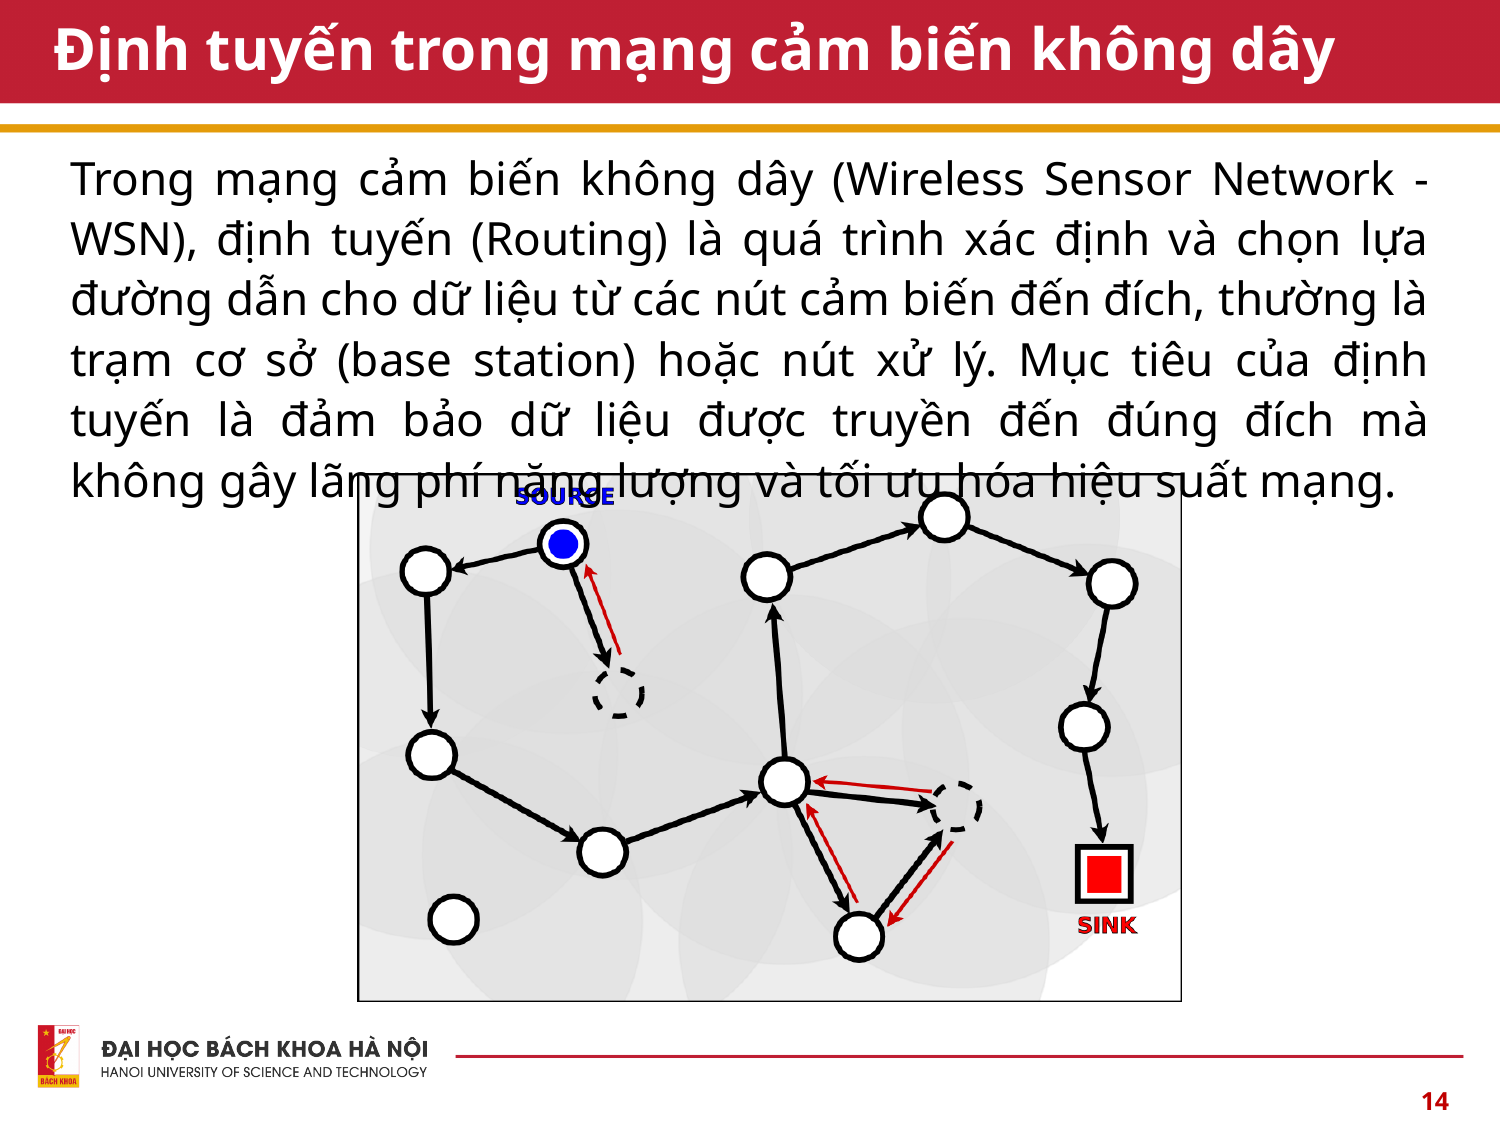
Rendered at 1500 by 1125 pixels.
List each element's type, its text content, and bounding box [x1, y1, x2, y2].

text_box Trong mạng cảm biến không dây (Wireless Sensor Network - WSN), định tuyến (Routing) là quá trình xác định và chọn lựa đường dẫn cho dữ liệu từ các nút cảm biến đến đích, thường là trạm cơ sở (base station) hoặc nút xử lý. Mục tiêu của định tuyến là đảm bảo dữ liệu được truyền đến đúng đích mà không gây lãng phí năng lượng và tối ưu hóa hiệu suất mạng. [55, 136, 1445, 514]
title Định tuyến trong mạng cảm biến không dây [38, 12, 1462, 87]
slide_number 14 [1126, 1078, 1464, 1125]
picture [0, 0, 1500, 1125]
